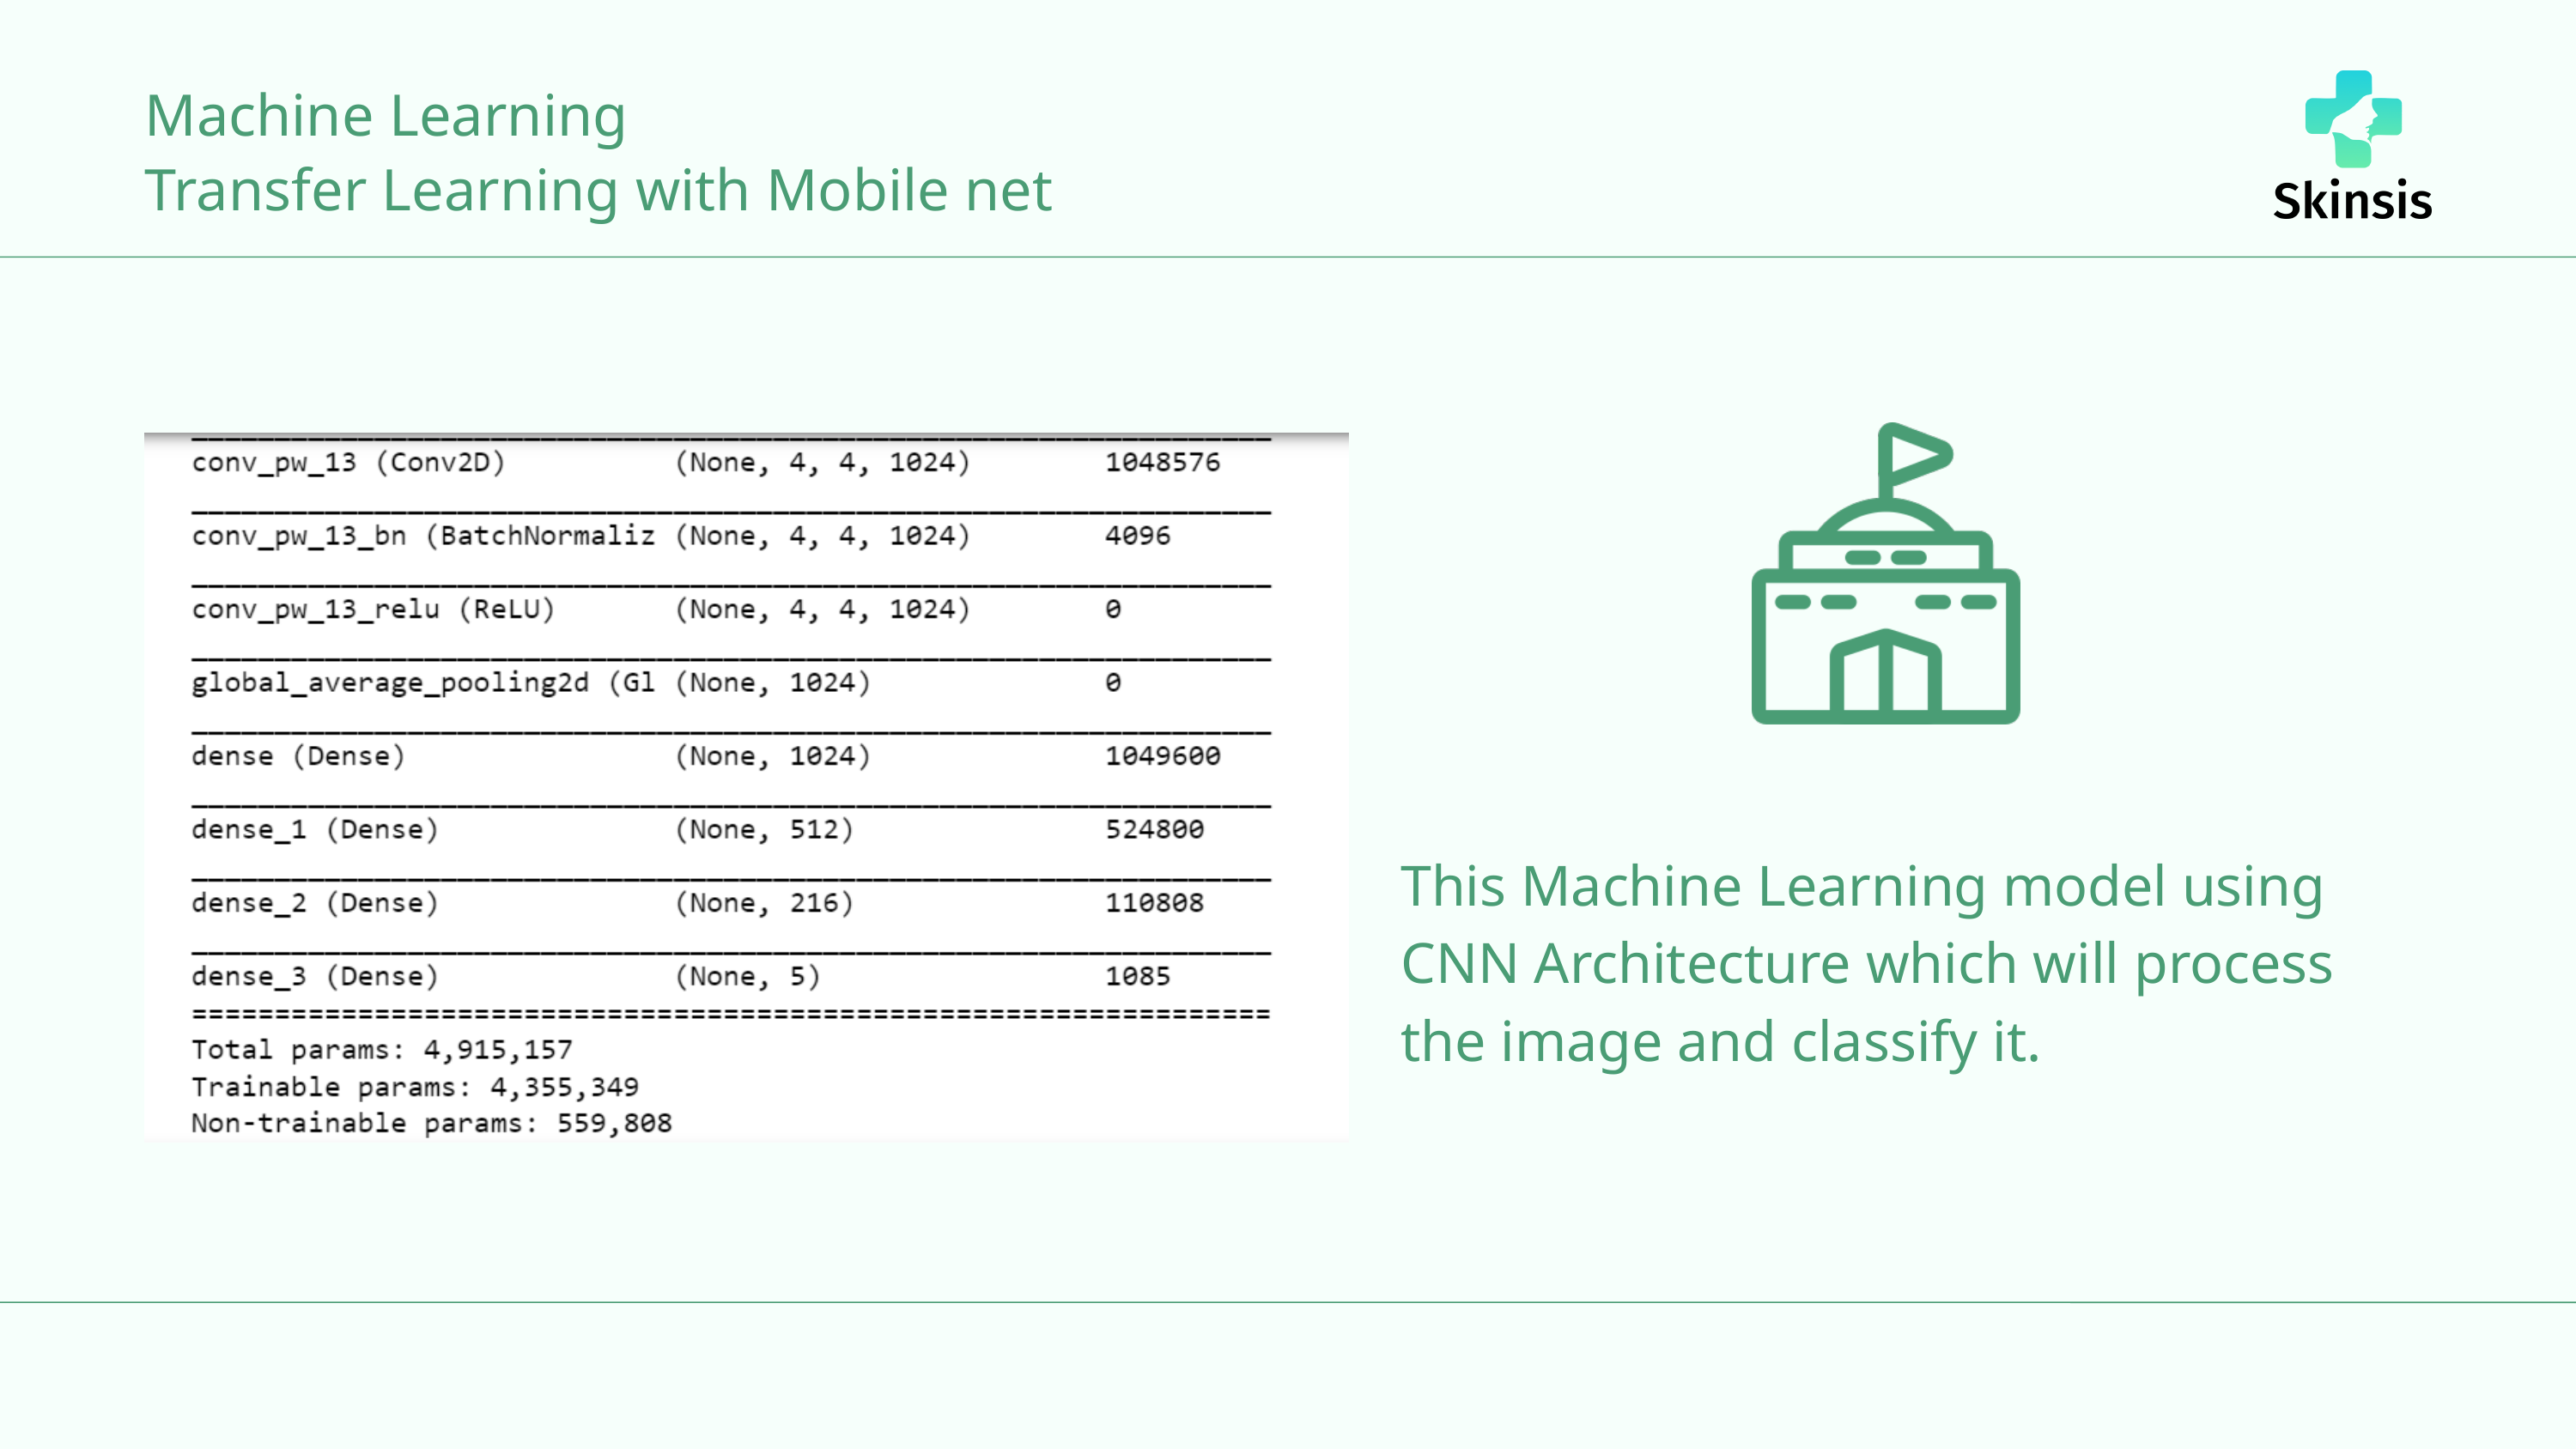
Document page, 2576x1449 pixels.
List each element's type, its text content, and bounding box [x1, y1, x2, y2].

picture [2273, 70, 2432, 219]
text_box This Machine Learning model using CNN Architecture which will process the image and classify it. [1400, 839, 2372, 1072]
picture [144, 433, 1349, 1143]
text_box Transfer Learning with Mobile net [144, 142, 1155, 222]
picture [1752, 422, 2020, 724]
text_box Machine Learning [144, 67, 1054, 142]
